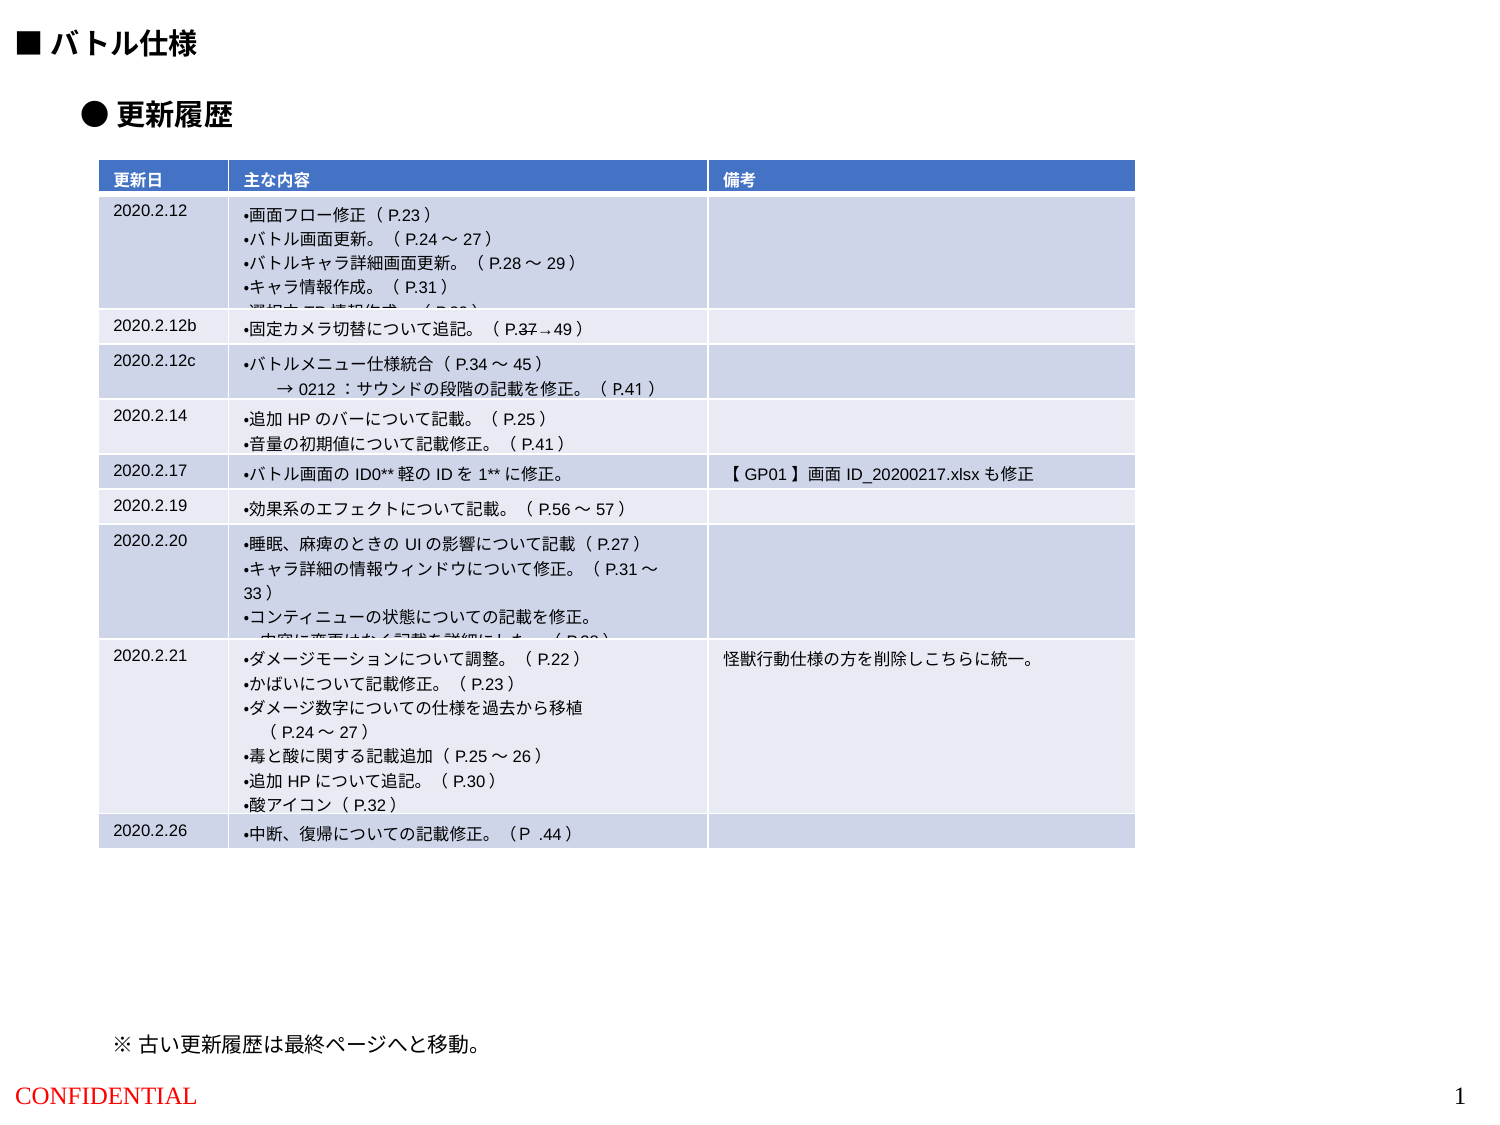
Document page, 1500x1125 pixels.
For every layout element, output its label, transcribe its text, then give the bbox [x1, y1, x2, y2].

table_cell 2020.2.17 [99, 455, 228, 488]
footer CONFIDENTIAL [0, 1065, 507, 1125]
table_cell 2020.2.21 [99, 640, 228, 813]
table_cell 2020.2.12c [99, 345, 228, 398]
table_header 備考 [709, 160, 1135, 191]
slide_number 1 [1143, 1065, 1482, 1125]
table_cell ・睡眠、麻痺のときのUIの影響について記載（P.27） ・キャラ詳細の情報ウィンドウについて修正。（P.31～33） ・コンティニューの状態についての記載を修正。 内容に変更はなく記載を詳細にした。（P.38） [229, 525, 707, 638]
table_cell 2020.2.26 [99, 814, 228, 848]
table_cell ・固定カメラ切替について追記。（P.37→49） [229, 310, 707, 343]
table_cell 2020.2.14 [99, 400, 228, 453]
table_cell 2020.2.12 [99, 197, 228, 308]
text_box ■バトル仕様 [0, 17, 213, 68]
table_cell ・追加HPのバーについて記載。（P.25） ・音量の初期値について記載修正。（P.41） [229, 400, 707, 453]
table_cell ・中断、復帰についての記載修正。（Ｐ.44） [229, 814, 707, 848]
table_cell ・ダメージモーションについて調整。（P.22） ・かばいについて記載修正。（P.23） ・ダメージ数字についての仕様を過去から移植 （P.24～27） ・毒と酸に関する記載追加（P.25～26） ・追加HPについて追記。（P.30） ・酸アイコン（P.32） ・AUTOの設定追加（P.39） [229, 640, 707, 813]
table_cell [709, 400, 1135, 453]
table_cell ・バトル画面のID0**軽のIDを1**に修正。 [229, 455, 707, 488]
table_cell [709, 814, 1135, 848]
table_cell 2020.2.12b [99, 310, 228, 343]
table_cell ・効果系のエフェクトについて記載。（P.56～57） [229, 490, 707, 523]
text_box ●更新履歴 [65, 88, 249, 139]
table_cell 2020.2.19 [99, 490, 228, 523]
table_cell 2020.2.20 [99, 525, 228, 638]
table_header 更新日 [99, 160, 228, 191]
table_cell [709, 490, 1135, 523]
table_cell ・バトルメニュー仕様統合（P.34～45） →0212：サウンドの段階の記載を修正。（P.41） [229, 345, 707, 398]
table_cell [709, 310, 1135, 343]
table_cell [709, 345, 1135, 398]
table_cell 怪獣行動仕様の方を削除しこちらに統一。 [709, 640, 1135, 813]
table_cell [709, 525, 1135, 638]
table_header 主な内容 [229, 160, 707, 191]
text_box ※古い更新履歴は最終ページへと移動。 [98, 1024, 505, 1065]
table_cell 【GP01】画面ID_20200217.xlsxも修正 [709, 455, 1135, 488]
table_cell [709, 197, 1135, 308]
table_cell ・画面フロー修正（P.23） ・バトル画面更新。（P.24～27） ・バトルキャラ詳細画面更新。（P.28～29） ・キャラ情報作成。（P.31） ・選択中TR情報作成。（P.32） [229, 197, 707, 308]
